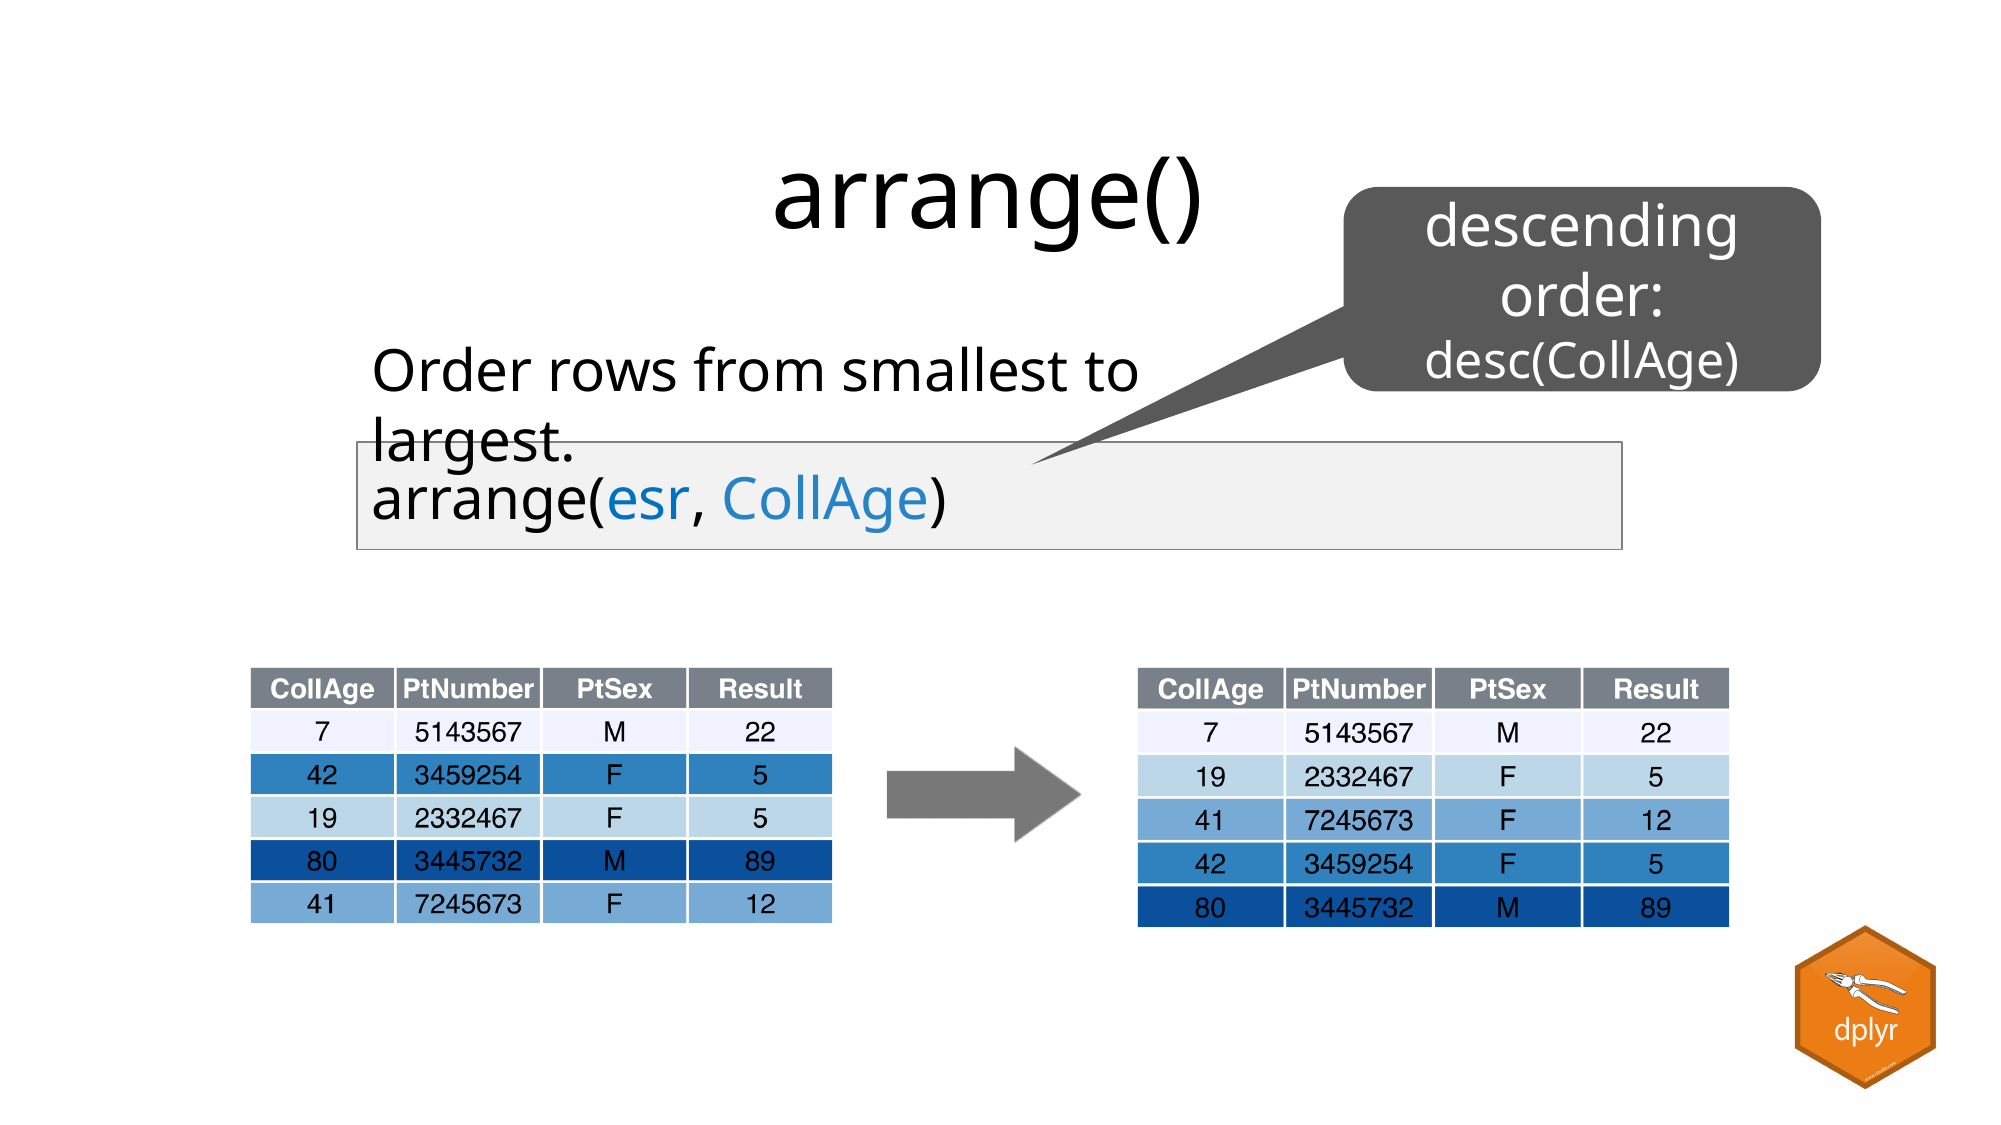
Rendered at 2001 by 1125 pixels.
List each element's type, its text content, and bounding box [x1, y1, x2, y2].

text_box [1343, 169, 1822, 408]
text_box Order rows from smallest to largest. [356, 326, 1287, 437]
picture [247, 663, 835, 926]
picture [886, 697, 1081, 893]
picture [1133, 663, 1732, 931]
text_box arrange() [756, 121, 1219, 257]
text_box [356, 441, 1623, 550]
picture [1794, 925, 1937, 1089]
